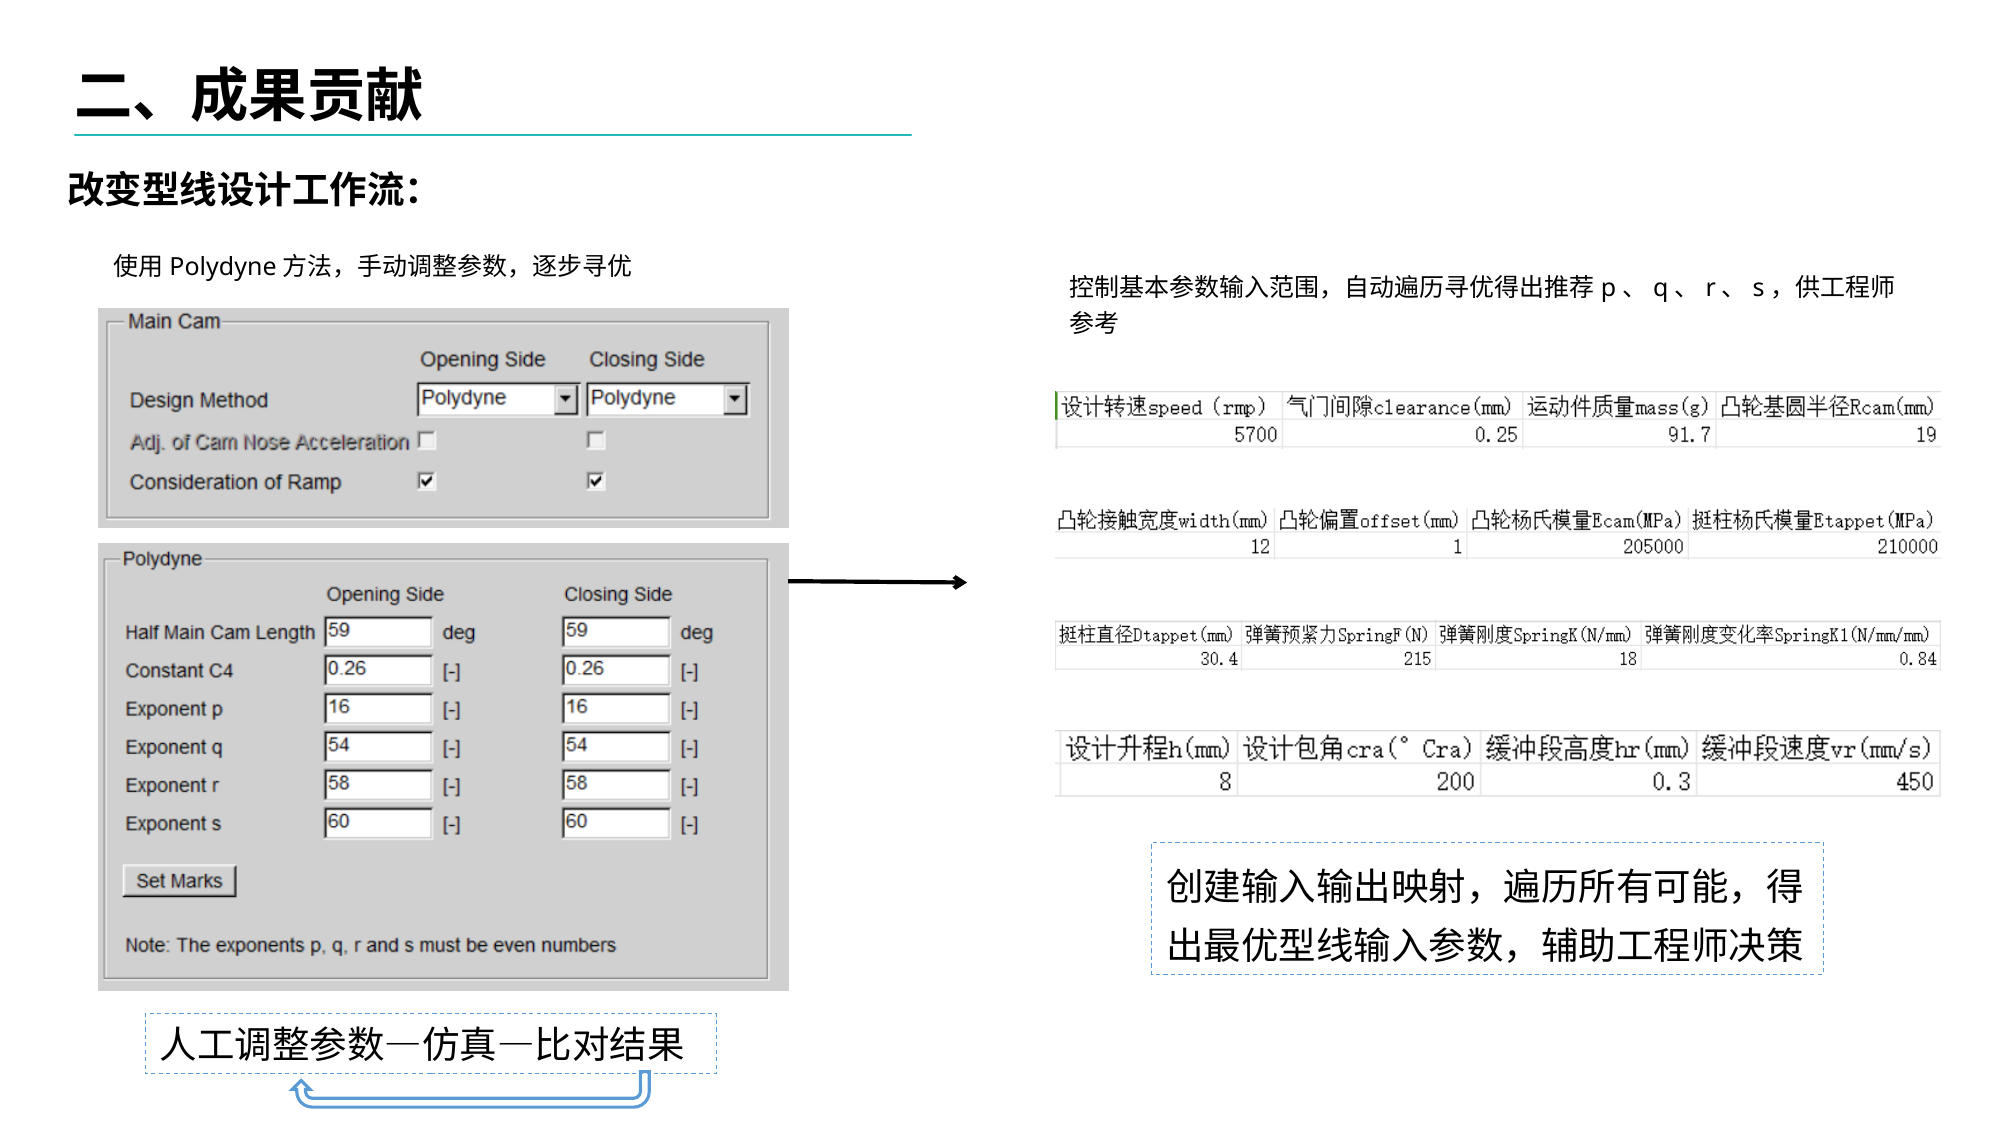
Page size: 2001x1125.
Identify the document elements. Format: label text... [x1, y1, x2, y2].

picture [98, 543, 789, 991]
picture [1054, 391, 1941, 449]
picture [1054, 620, 1941, 671]
text_box 二、成果贡献 [59, 58, 891, 132]
text_box 使用Polydyne方法，手动调整参数，逐步寻优 [98, 237, 936, 288]
picture [1054, 730, 1941, 797]
text_box [288, 1074, 651, 1109]
picture [98, 308, 789, 528]
picture [1054, 508, 1941, 560]
text_box 改变型线设计工作流： [52, 149, 889, 255]
text_box 创建输入输出映射，遍历所有可能，得出最优型线输入参数，辅助工程师决策 [1151, 842, 1824, 975]
text_box 控制基本参数输入范围，自动遍历寻优得出推荐p、q、r、s，供工程师参考 [1055, 258, 1921, 345]
text_box 人工调整参数—仿真—比对结果 [145, 1013, 717, 1074]
